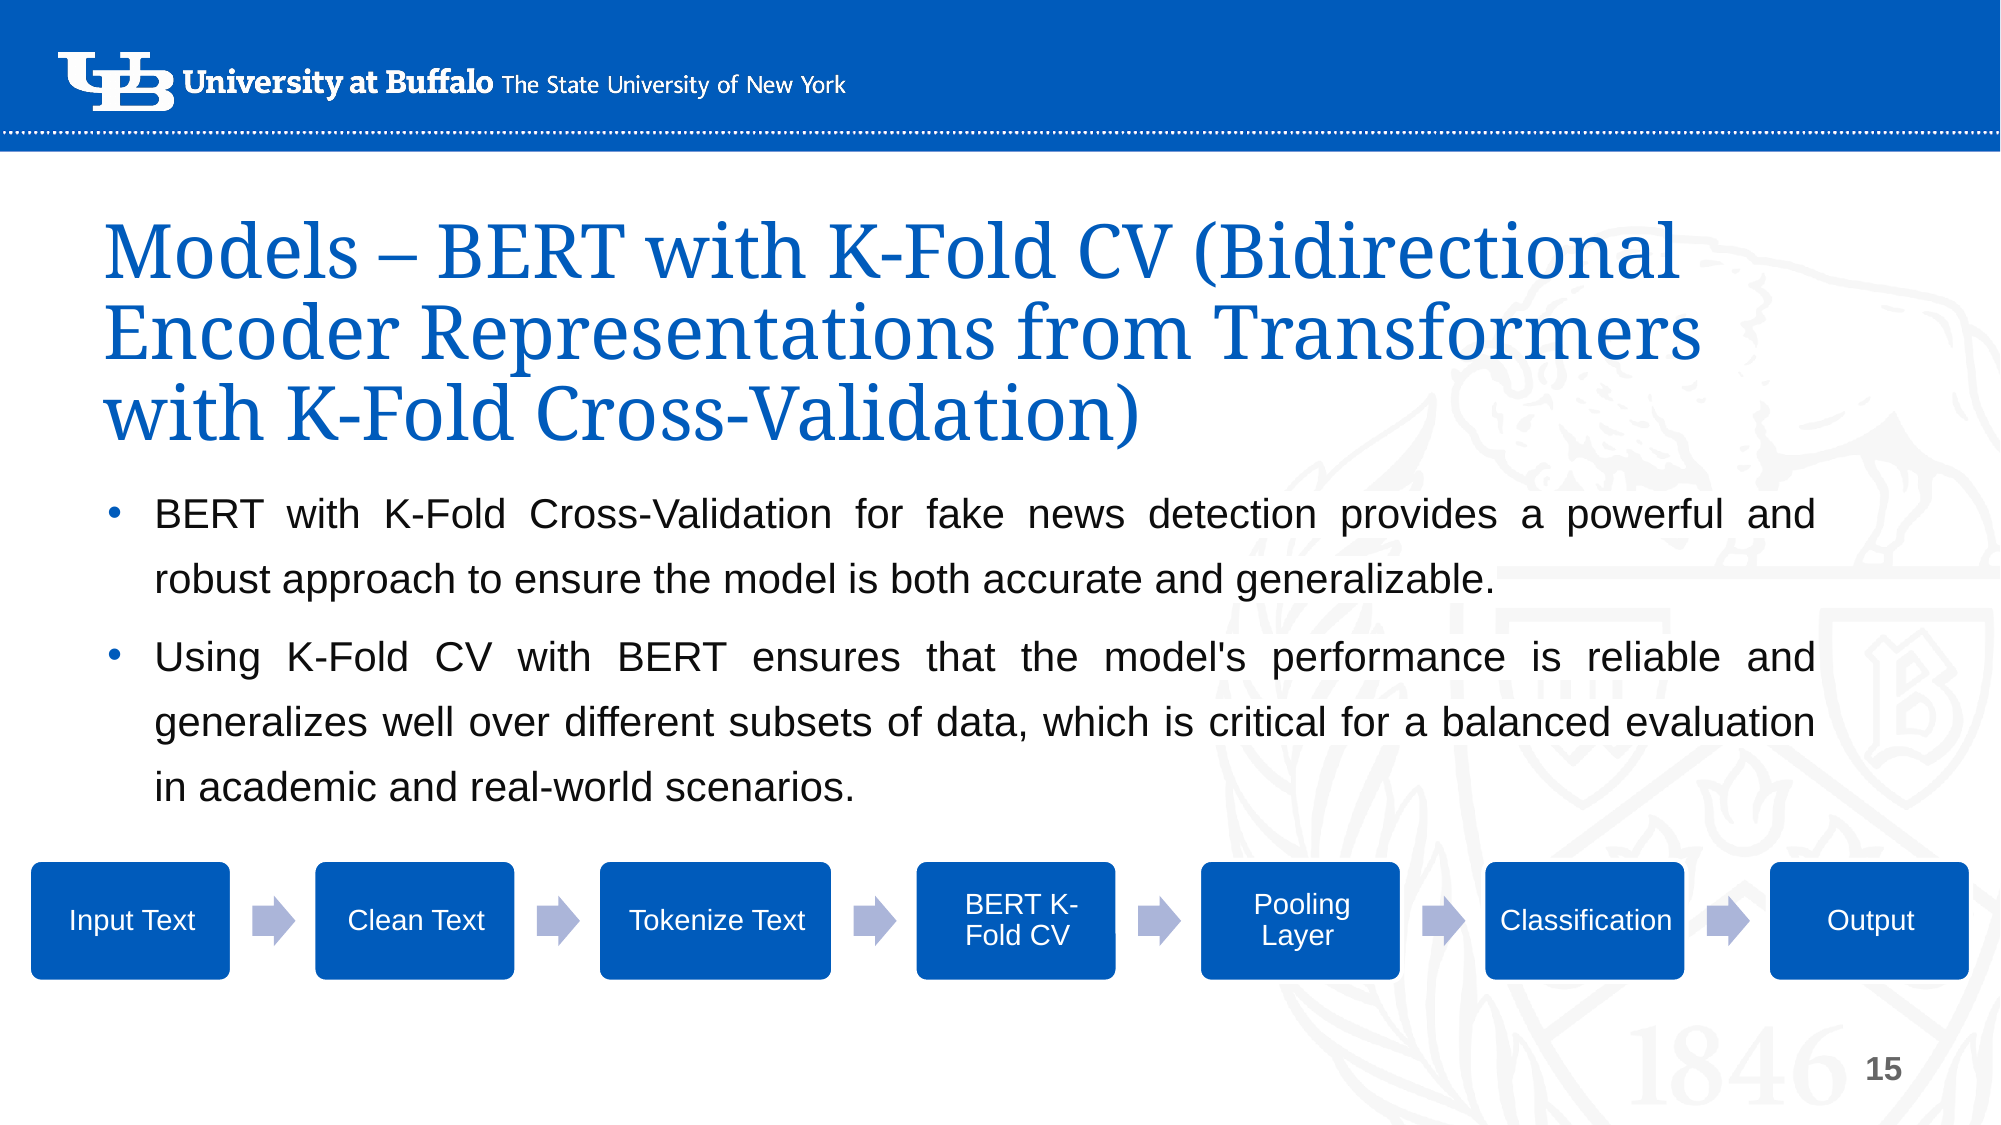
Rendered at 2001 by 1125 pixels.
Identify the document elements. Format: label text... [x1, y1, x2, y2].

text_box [28, 661, 1972, 1125]
picture [0, 0, 2001, 1125]
list BERT with K-Fold Cross-Validation for fake news detection provides a powerful and robust approach to ensure the model is both accurate and generalizable. Using K-Fold CV with BERT ensures that the model's performance is reliable and generalizes well over different subsets of data, which is critical for a balanced evaluation in academic and real-world scenarios. [69, 464, 1833, 659]
title Models – BERT with K-Fold CV (Bidirectional Encoder Representations from Transformers with K-Fold Cross-Validation) [88, 206, 1814, 464]
